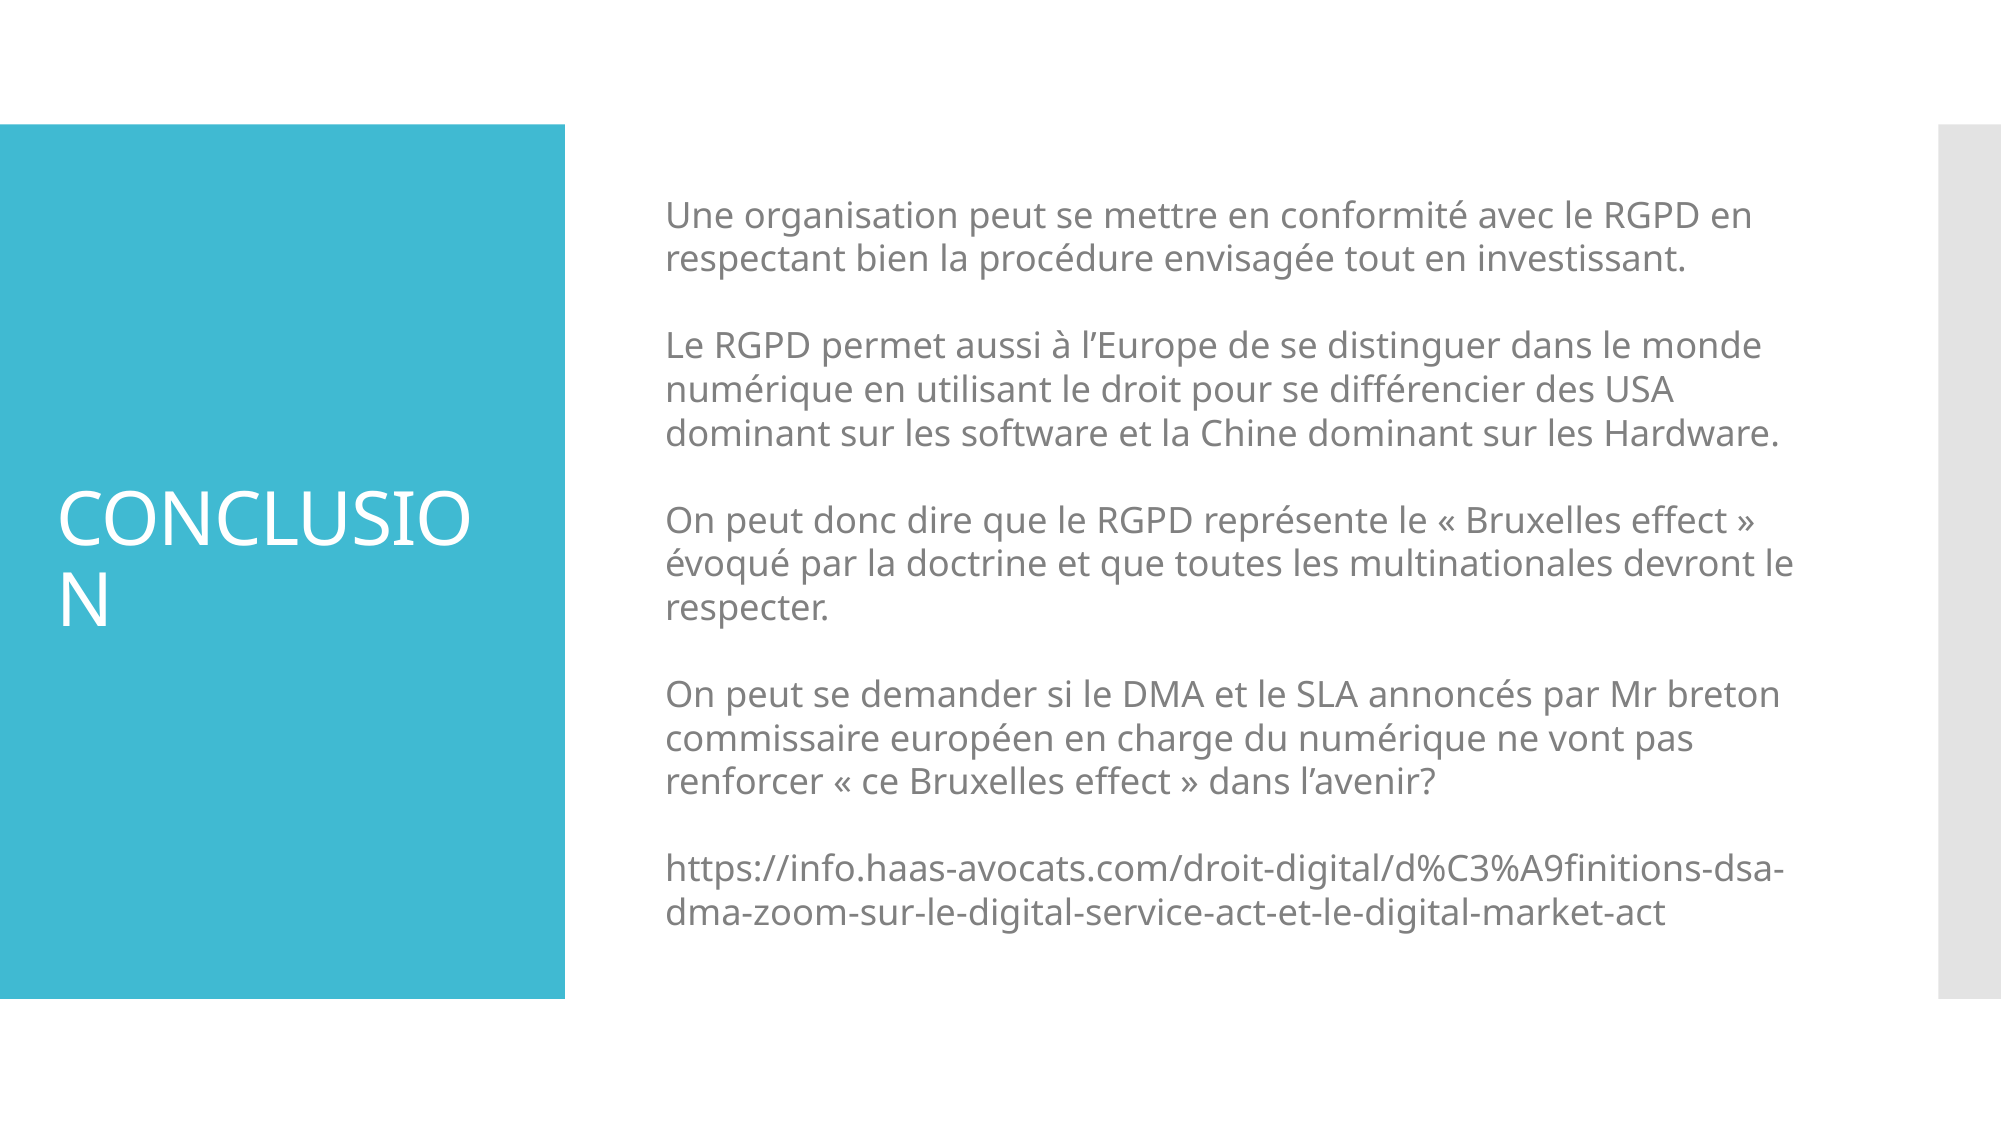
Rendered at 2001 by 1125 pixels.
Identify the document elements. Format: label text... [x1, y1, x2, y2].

title CONCLUSION [41, 184, 525, 940]
text_box Une organisation peut se mettre en conformité avec le RGPD en respectant bien la procédure envisagée tout en investissant. Le RGPD permet aussi à l’Europe de se distinguer dans le monde numérique en utilisant le droit pour se différencier des USA dominant sur les software et la Chine dominant sur les Hardware. On peut donc dire que le RGPD représente le « Bruxelles effect » évoqué par la doctrine et que toutes les multinationales devront le respecter. On peut se demander si le DMA et le SLA annoncés par Mr breton commissaire européen en charge du numérique ne vont pas renforcer « ce Bruxelles effect » dans l’avenir? https://info.haas-avocats.com/droit-digital/d%C3%A9finitions-dsa-dma-zoom-sur-le-digital-service-act-et-le-digital-market-act [577, 184, 1855, 949]
